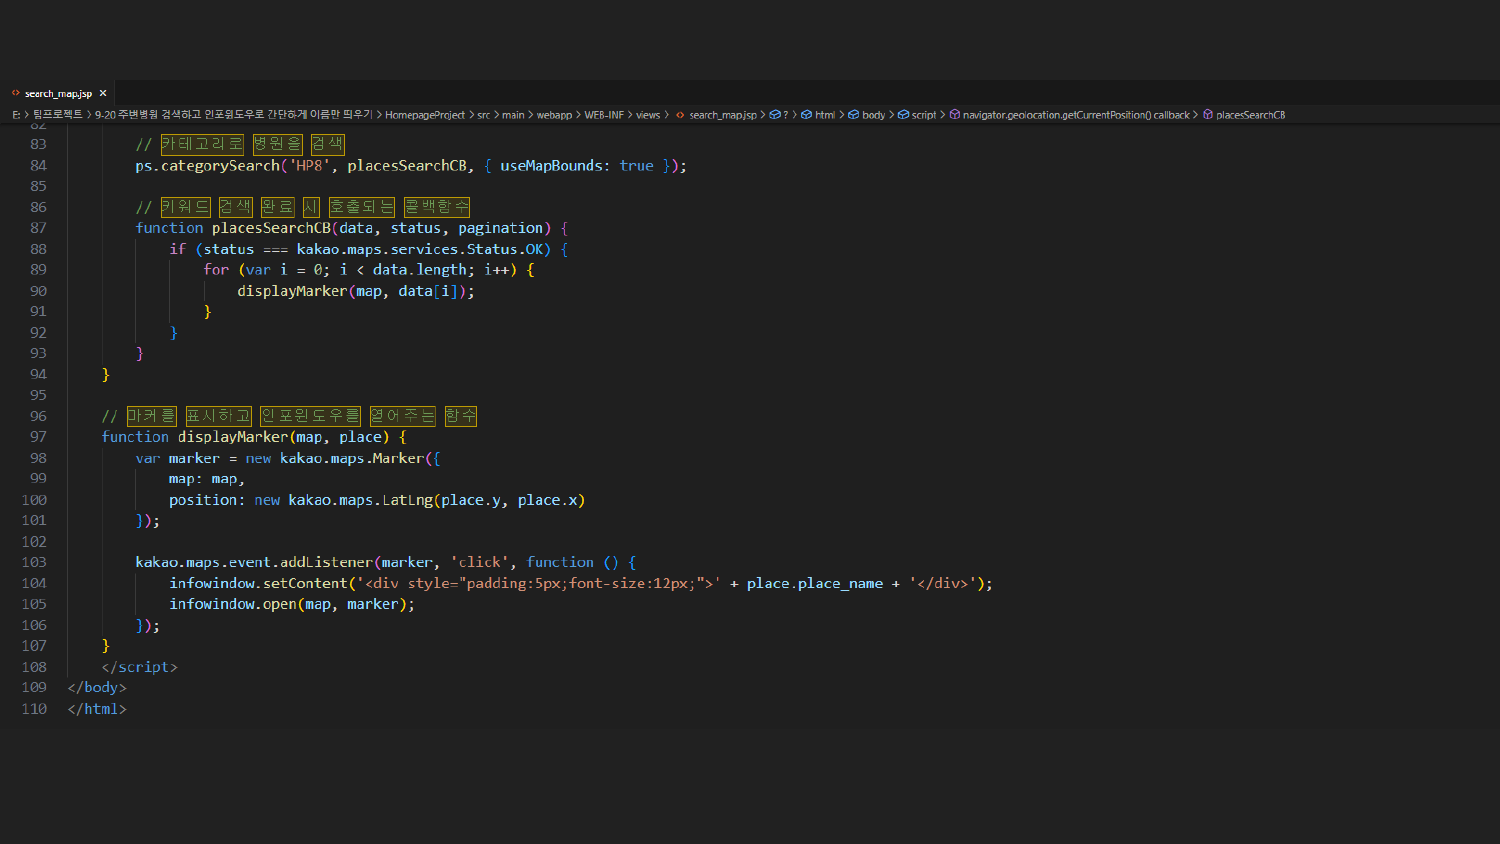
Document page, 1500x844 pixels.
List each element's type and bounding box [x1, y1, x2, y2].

picture [0, 80, 1500, 730]
